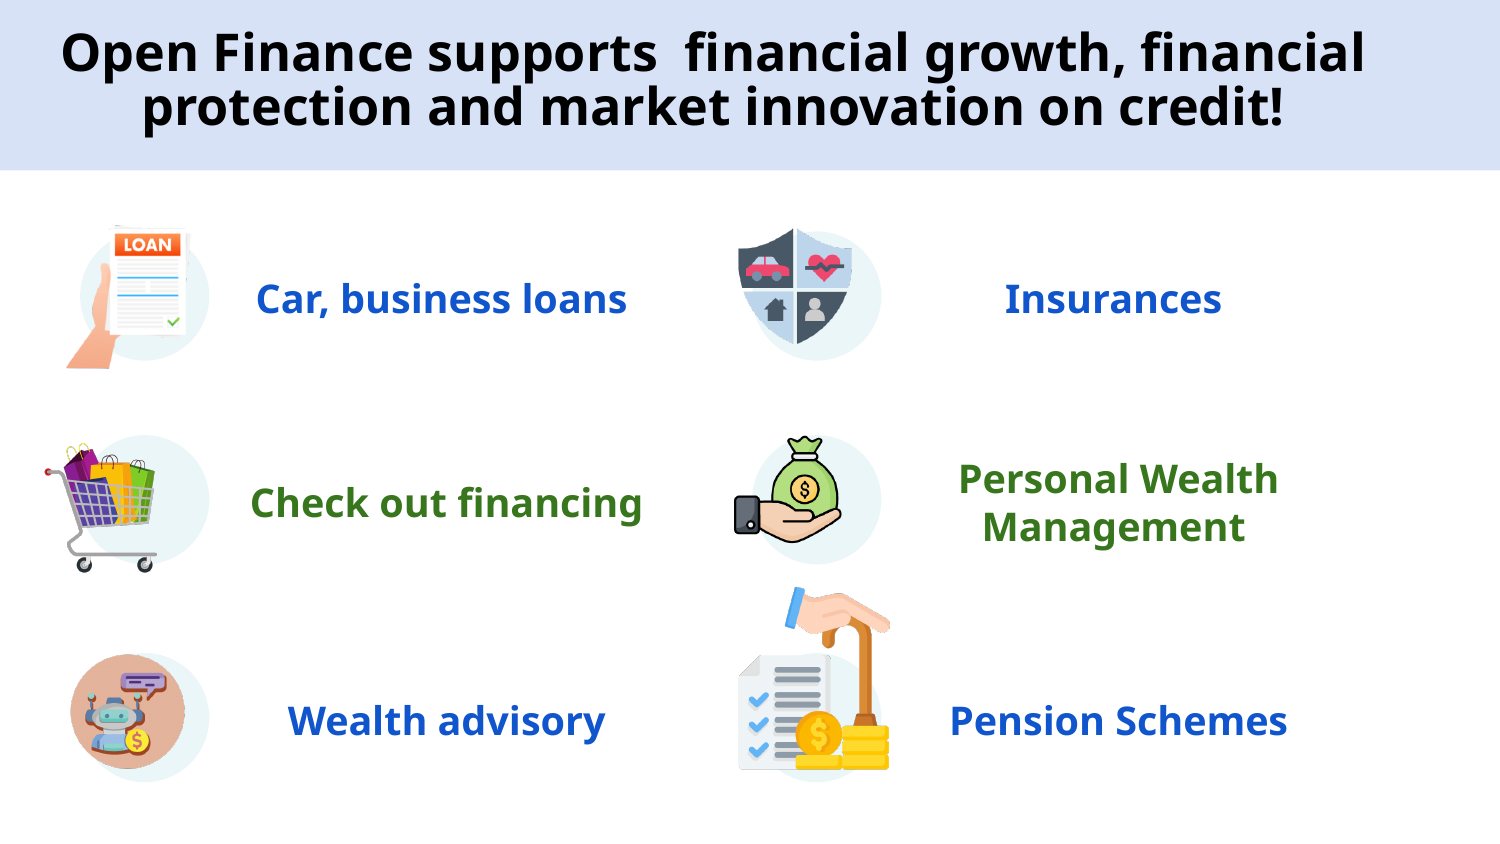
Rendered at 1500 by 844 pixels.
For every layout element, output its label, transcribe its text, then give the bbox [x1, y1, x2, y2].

text_box [0, 0, 1500, 171]
text_box Open Finance supports financial growth, financial protection and market innovation on credit! [29, 13, 1398, 152]
picture [732, 224, 866, 350]
list Wealth advisory [226, 657, 668, 783]
list Insurances [898, 235, 1340, 361]
list Check out financing [226, 439, 668, 565]
picture [62, 645, 197, 775]
picture [701, 421, 924, 793]
list Personal Wealth Management [898, 439, 1340, 565]
picture [0, 158, 246, 402]
list Pension Schemes [929, 657, 1340, 783]
picture [7, 421, 178, 627]
list Car, business loans [251, 235, 668, 361]
